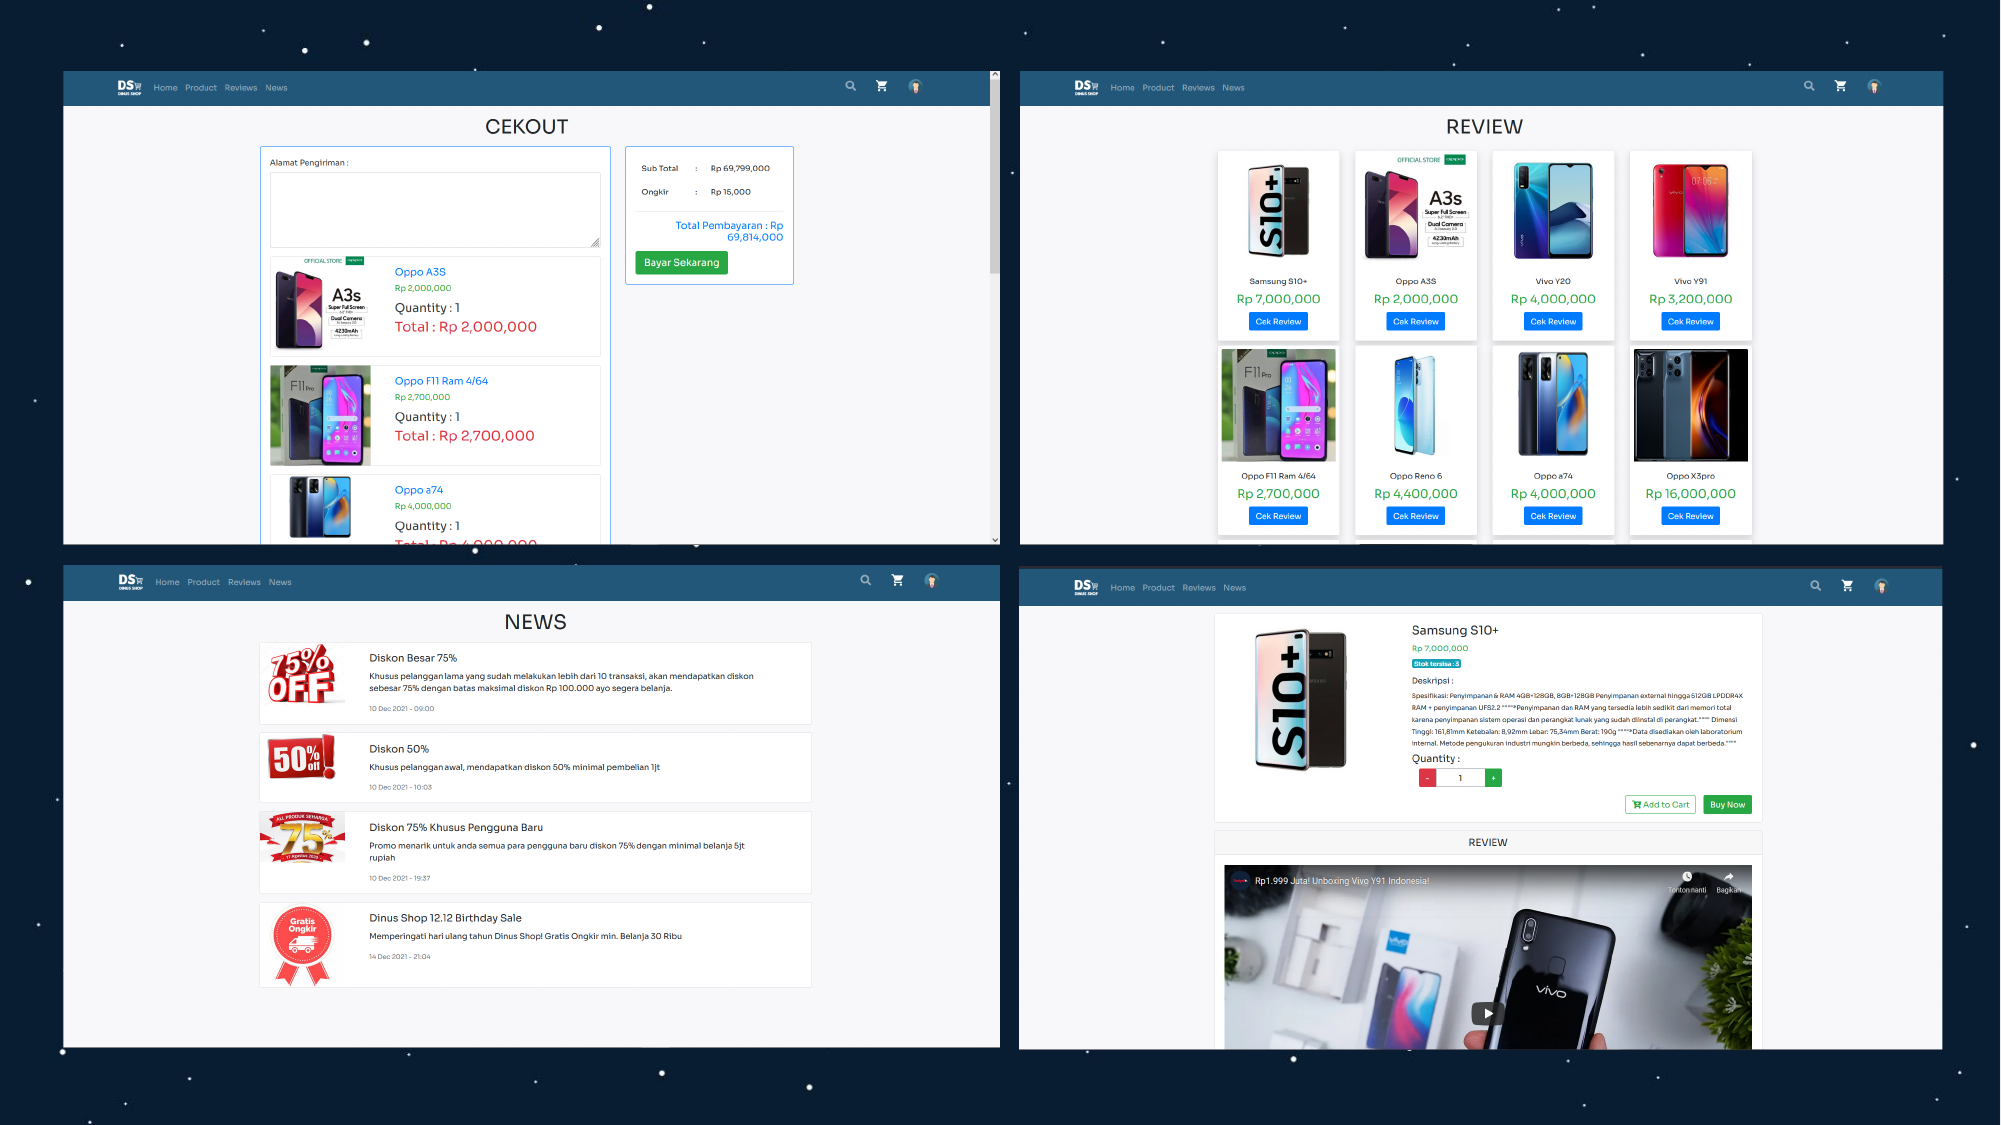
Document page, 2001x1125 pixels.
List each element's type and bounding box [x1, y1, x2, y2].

text_box [63, 71, 1944, 1050]
picture [0, 0, 2001, 1125]
